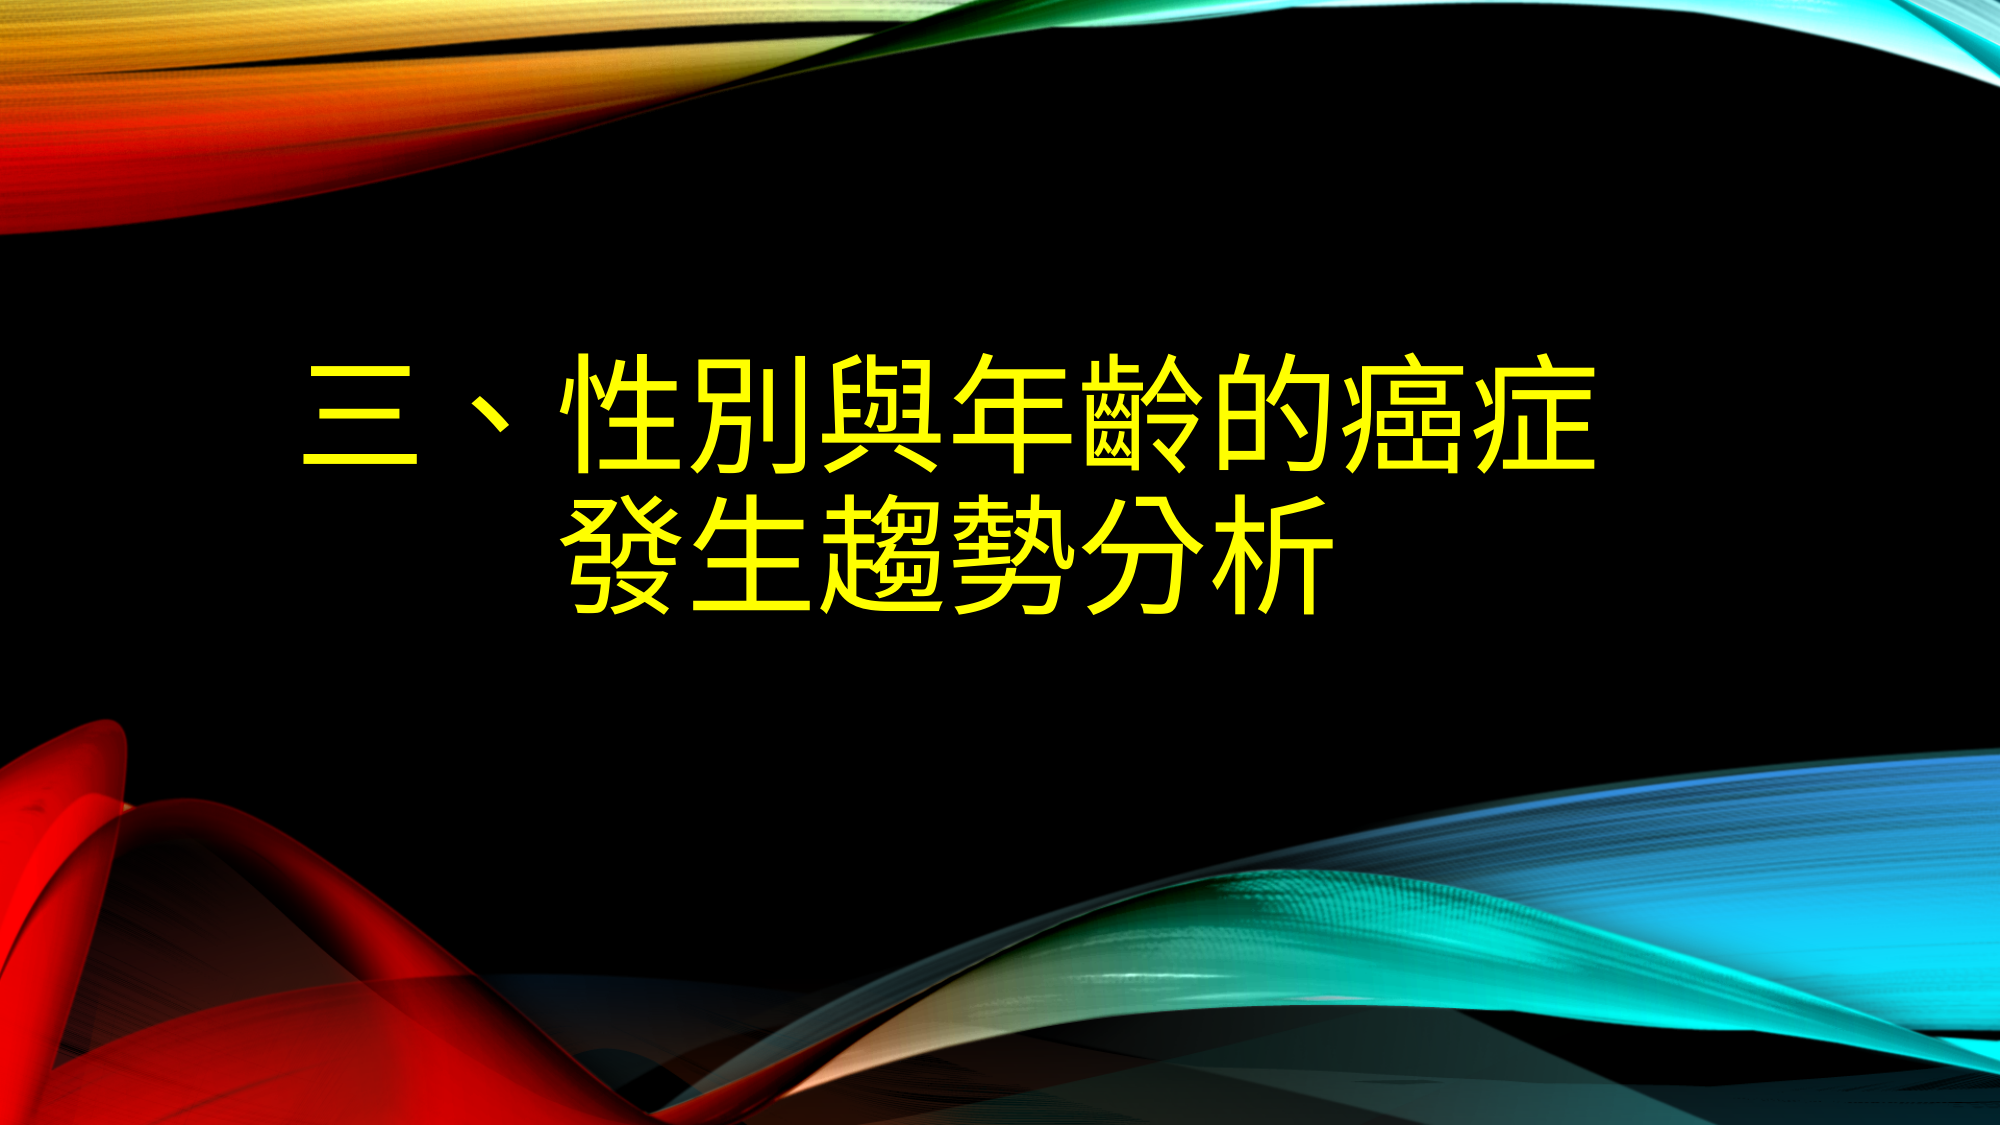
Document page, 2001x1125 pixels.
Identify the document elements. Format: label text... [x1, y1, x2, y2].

picture [0, 717, 2000, 1125]
picture [0, 0, 2000, 237]
title 三、性別與年齡的癌症發生趨勢分析 [221, 341, 1675, 641]
